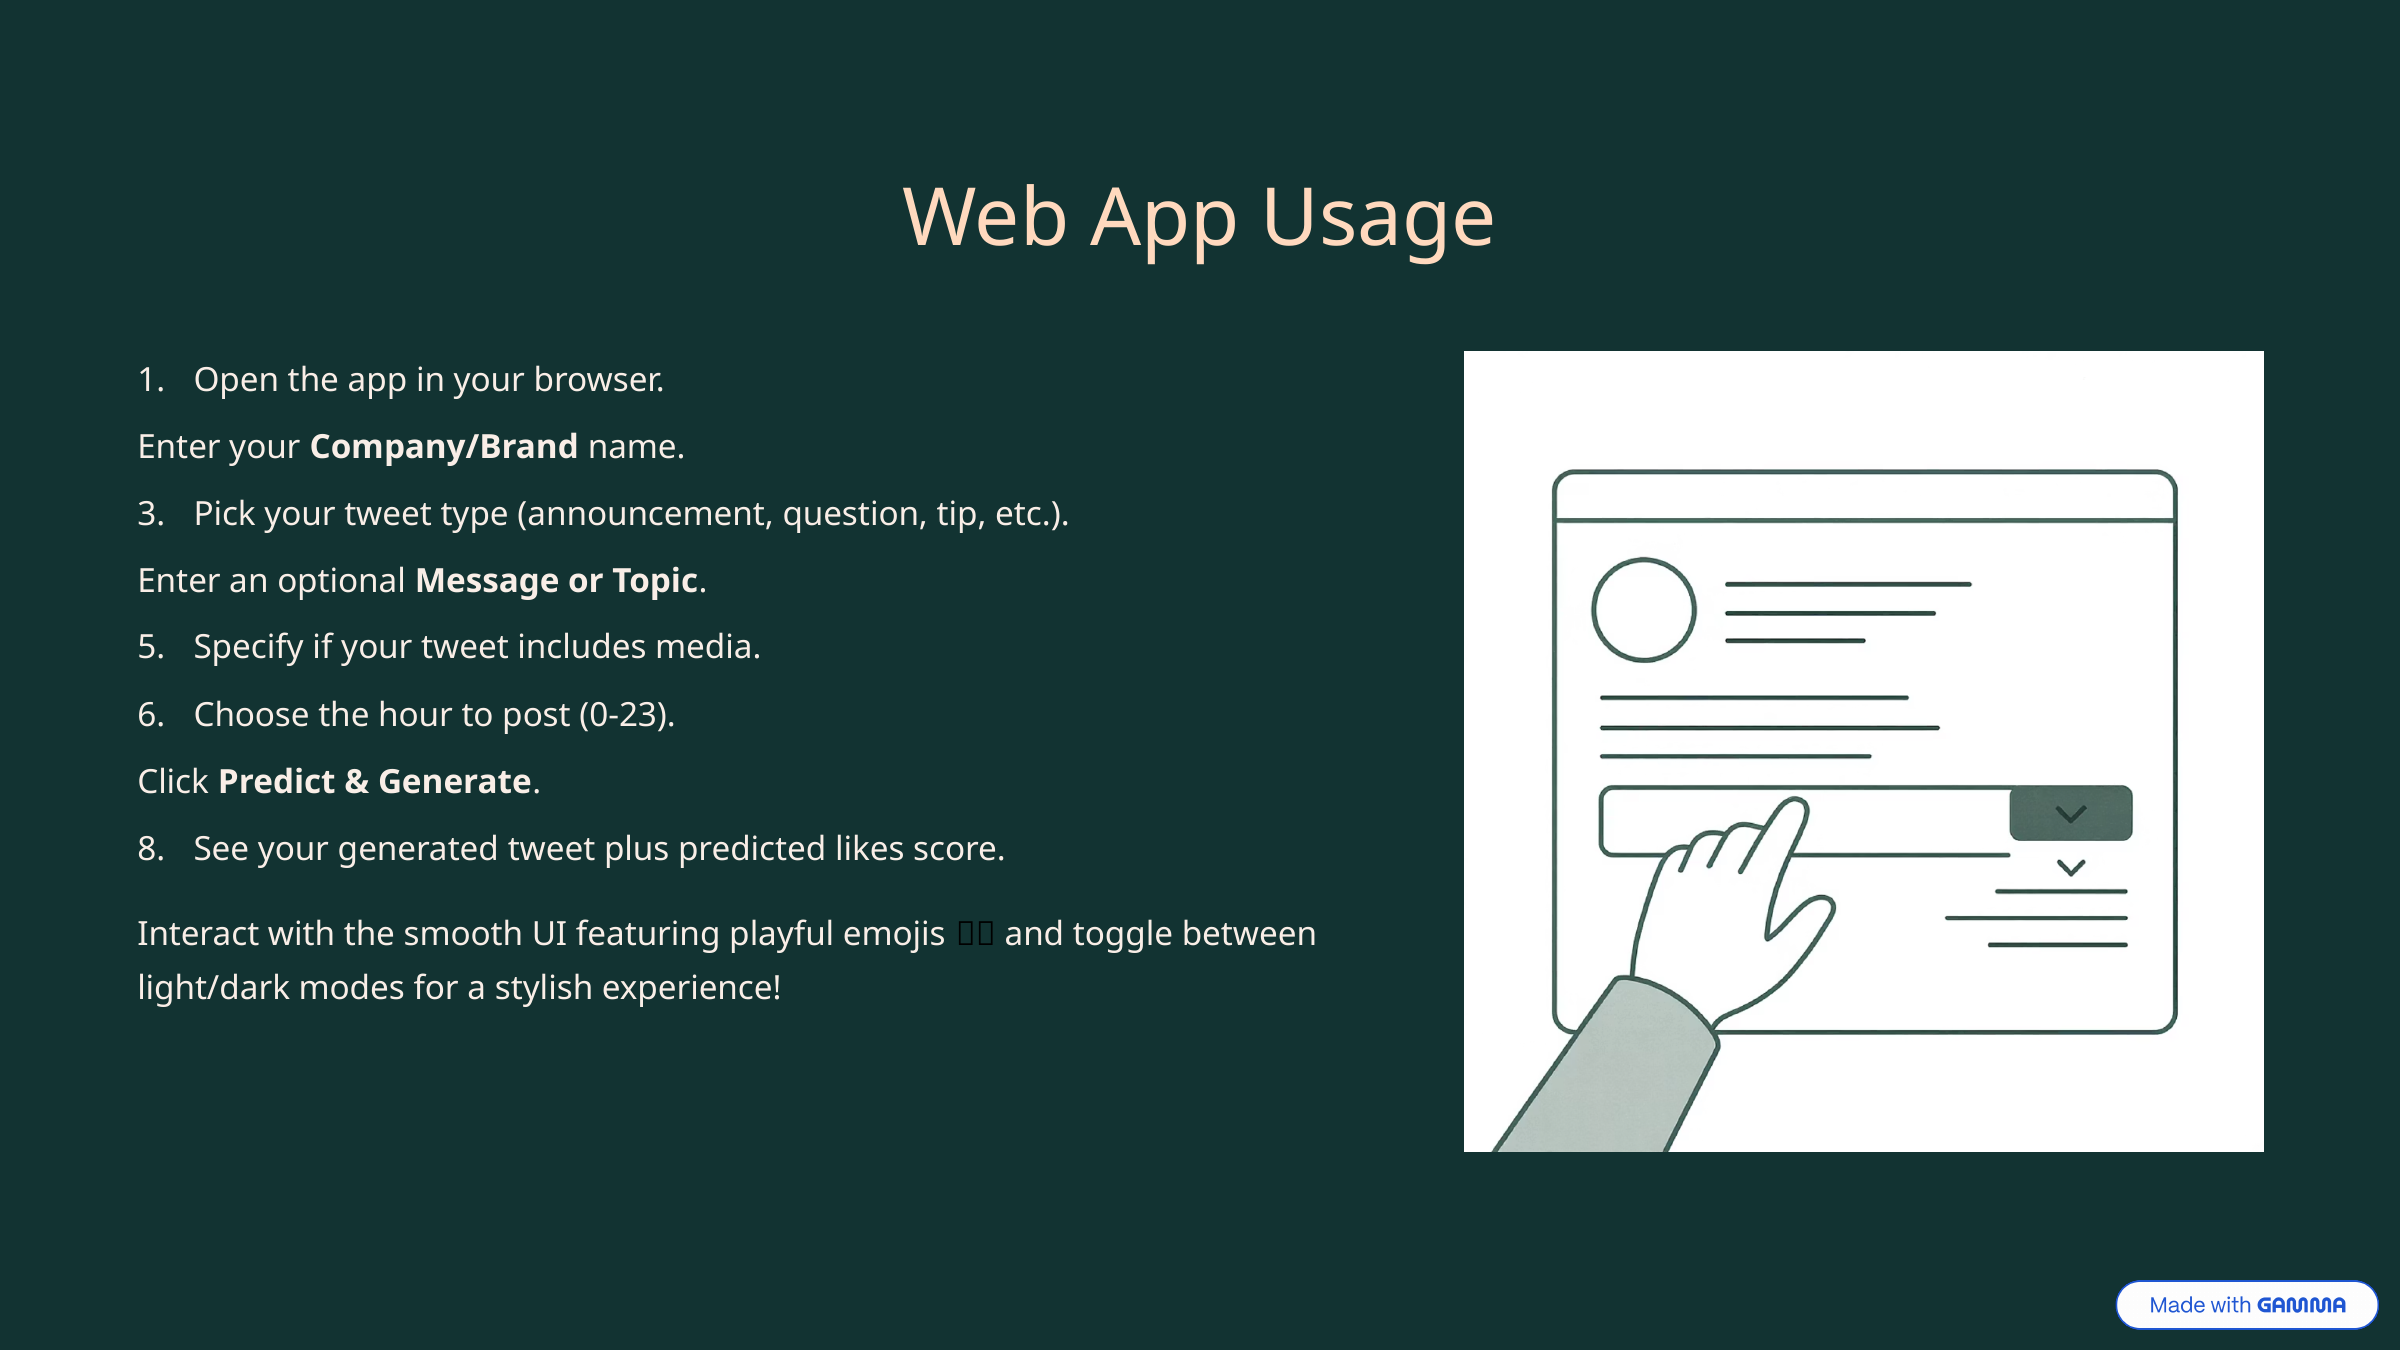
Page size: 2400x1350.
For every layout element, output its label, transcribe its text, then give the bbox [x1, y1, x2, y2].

text_box Open the app in your browser. [137, 343, 1379, 399]
picture [1464, 351, 2264, 1152]
text_box Enter an optional Message or Topic. [137, 544, 1379, 600]
text_box Web App Usage [795, 160, 1605, 262]
text_box See your generated tweet plus predicted likes score. [137, 812, 1379, 868]
text_box Interact with the smooth UI featuring playful emojis 🔥🚀 and toggle between light/dark modes for a stylish experience! [137, 898, 1379, 1010]
text_box Choose the hour to post (0-23). [137, 678, 1379, 734]
text_box Specify if your tweet includes media. [137, 611, 1379, 667]
text_box Click Predict & Generate. [137, 745, 1379, 801]
picture [2106, 1271, 2389, 1339]
text_box Enter your Company/Brand name. [137, 410, 1379, 466]
text_box Pick your tweet type (announcement, question, tip, etc.). [137, 477, 1379, 533]
